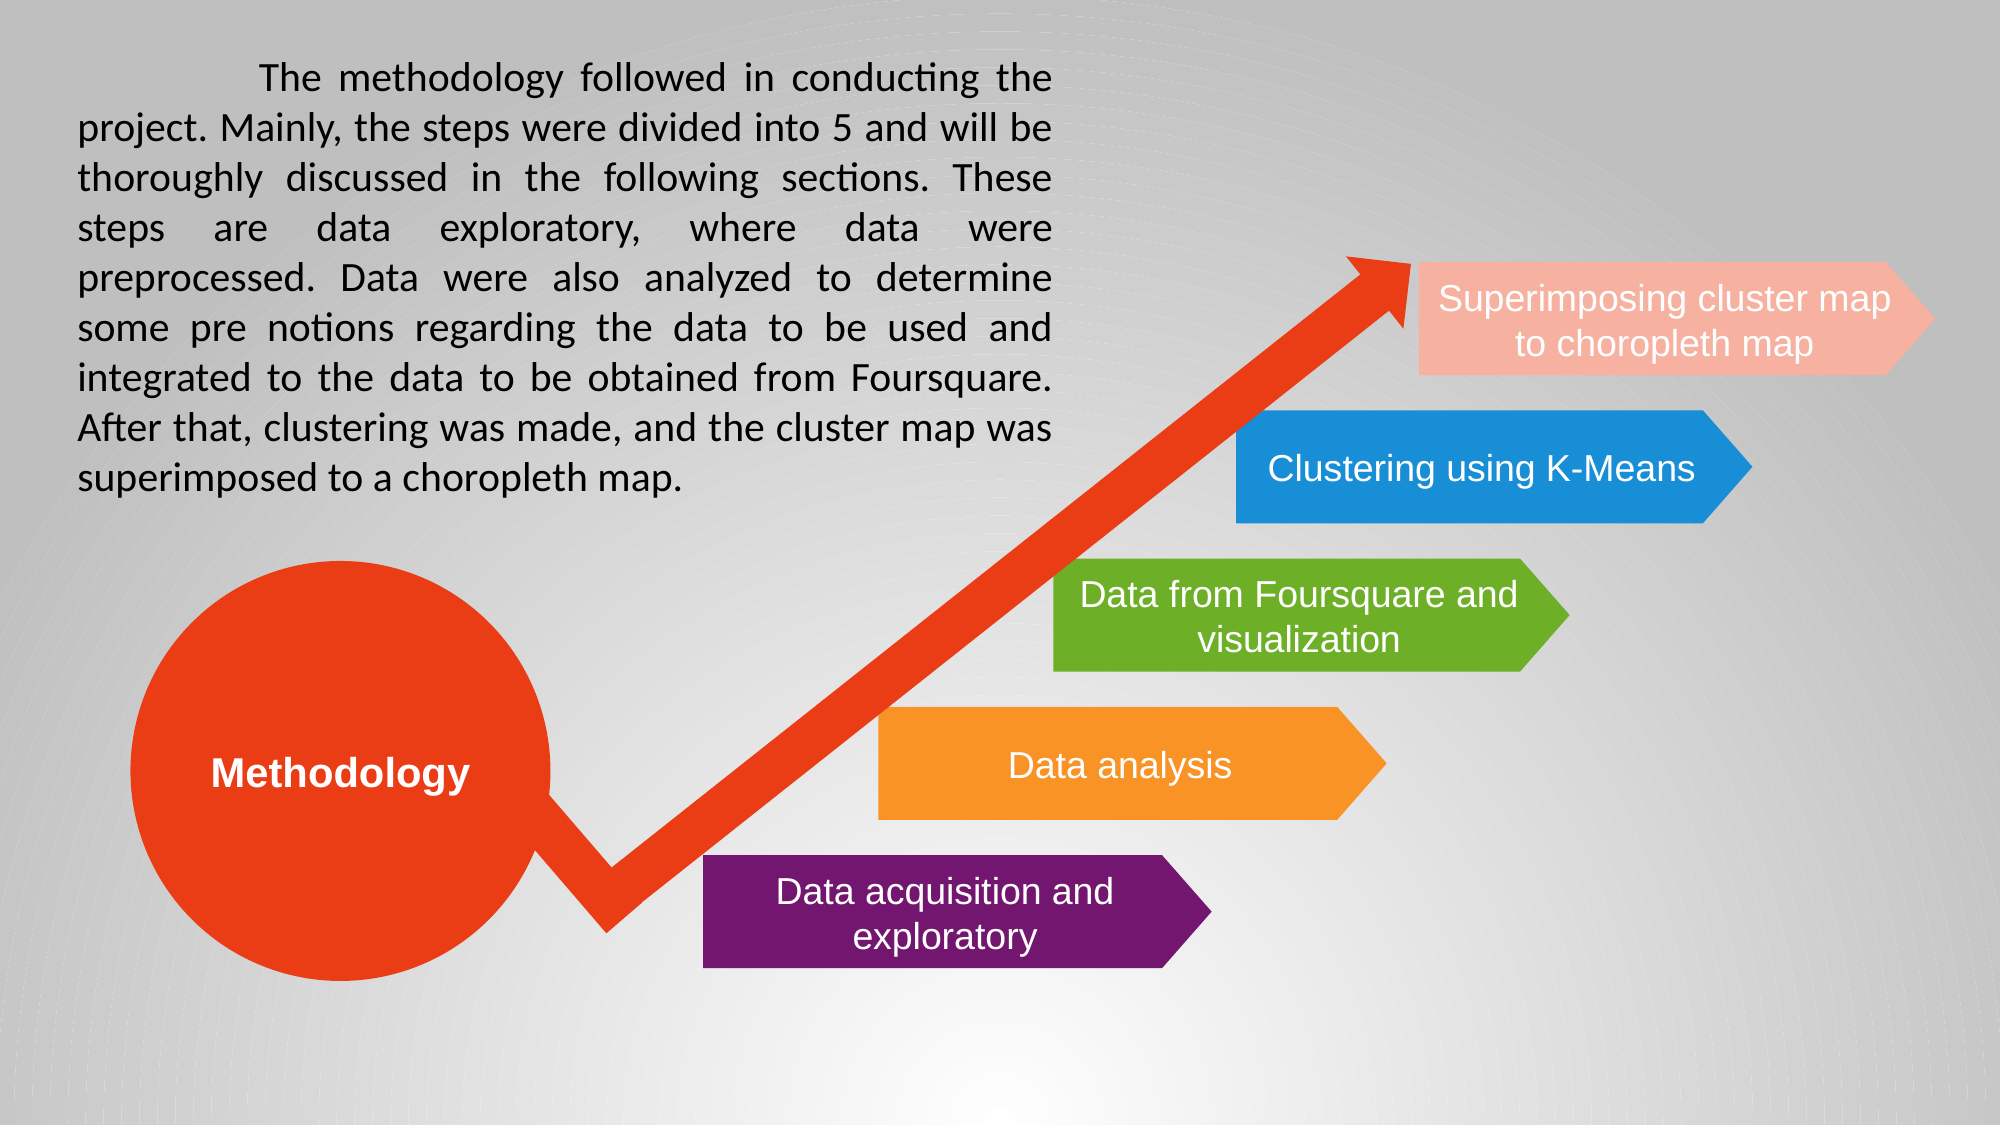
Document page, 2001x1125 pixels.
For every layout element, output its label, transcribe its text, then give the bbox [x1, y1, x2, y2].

text_box Data from Foursquare and visualization [1520, 557, 1571, 673]
text_box Superimposing cluster map to choropleth map [1418, 260, 1937, 377]
text_box The methodology followed in conducting the project. Mainly, the steps were divided into 5 and will be thoroughly discussed in the following sections. These steps are data exploratory, where data were preprocessed. Data were also analyzed to determine some pre notions regarding the data to be used and integrated to the data to be obtained from Foursquare. After that, clustering was made, and the cluster map was superimposed to a choropleth map. [62, 41, 1068, 557]
text_box Methodology [129, 559, 517, 982]
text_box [517, 528, 1520, 937]
text_box Data acquisition and exploratory [702, 937, 1191, 970]
text_box Clustering using K-Means [1235, 409, 1754, 525]
